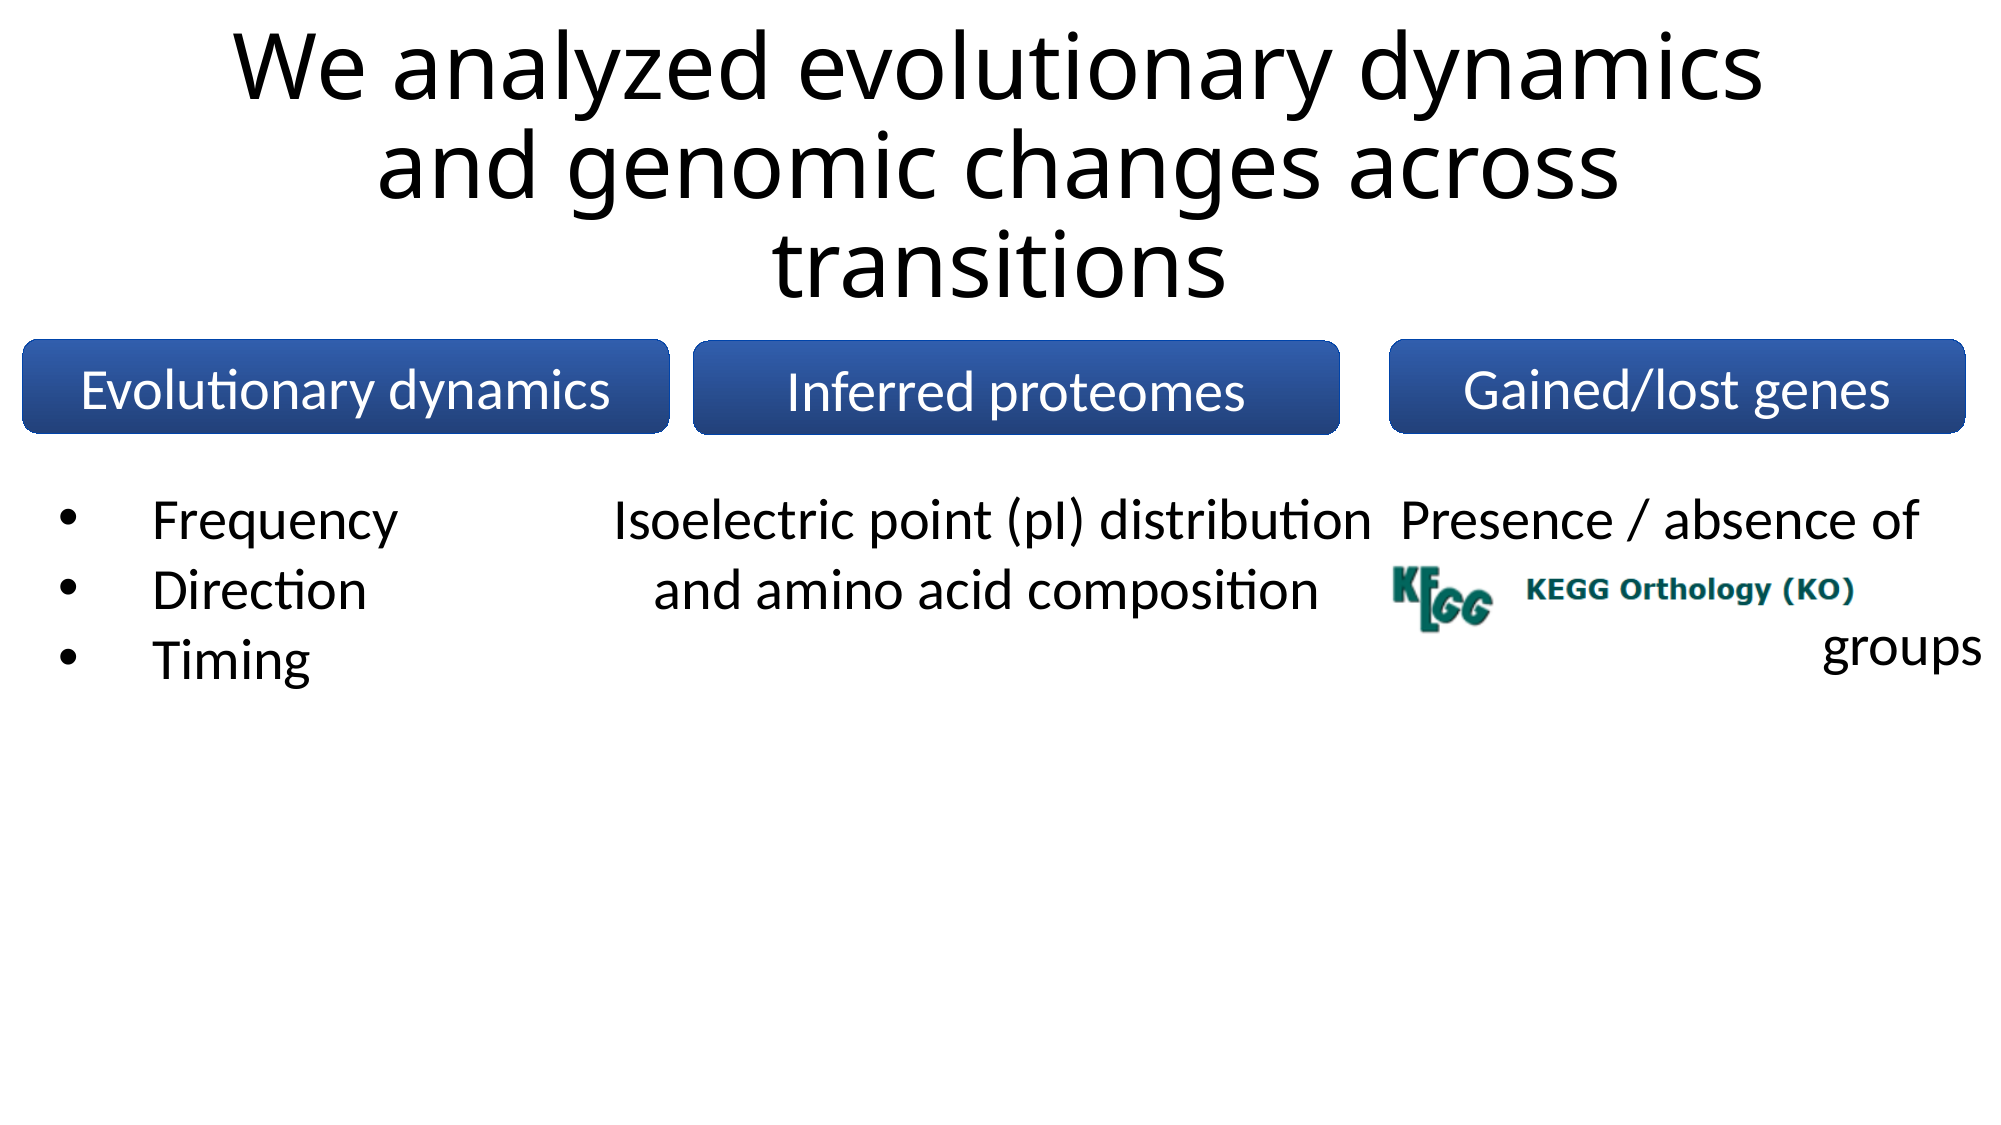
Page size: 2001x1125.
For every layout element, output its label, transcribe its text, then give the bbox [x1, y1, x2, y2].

text_box Evolutionary dynamics [22, 339, 670, 434]
text_box groups [1807, 599, 2000, 685]
title We analyzed evolutionary dynamics and genomic changes across transitions [137, 59, 1863, 278]
text_box Gained/lost genes [1389, 339, 1966, 434]
text_box Frequency Direction Timing [43, 474, 752, 699]
text_box Isoelectric point (pI) distribution and amino acid composition [752, 474, 1441, 629]
text_box Inferred proteomes [693, 340, 1340, 435]
picture [1376, 534, 1895, 649]
text_box Presence / absence of [1441, 474, 2000, 559]
